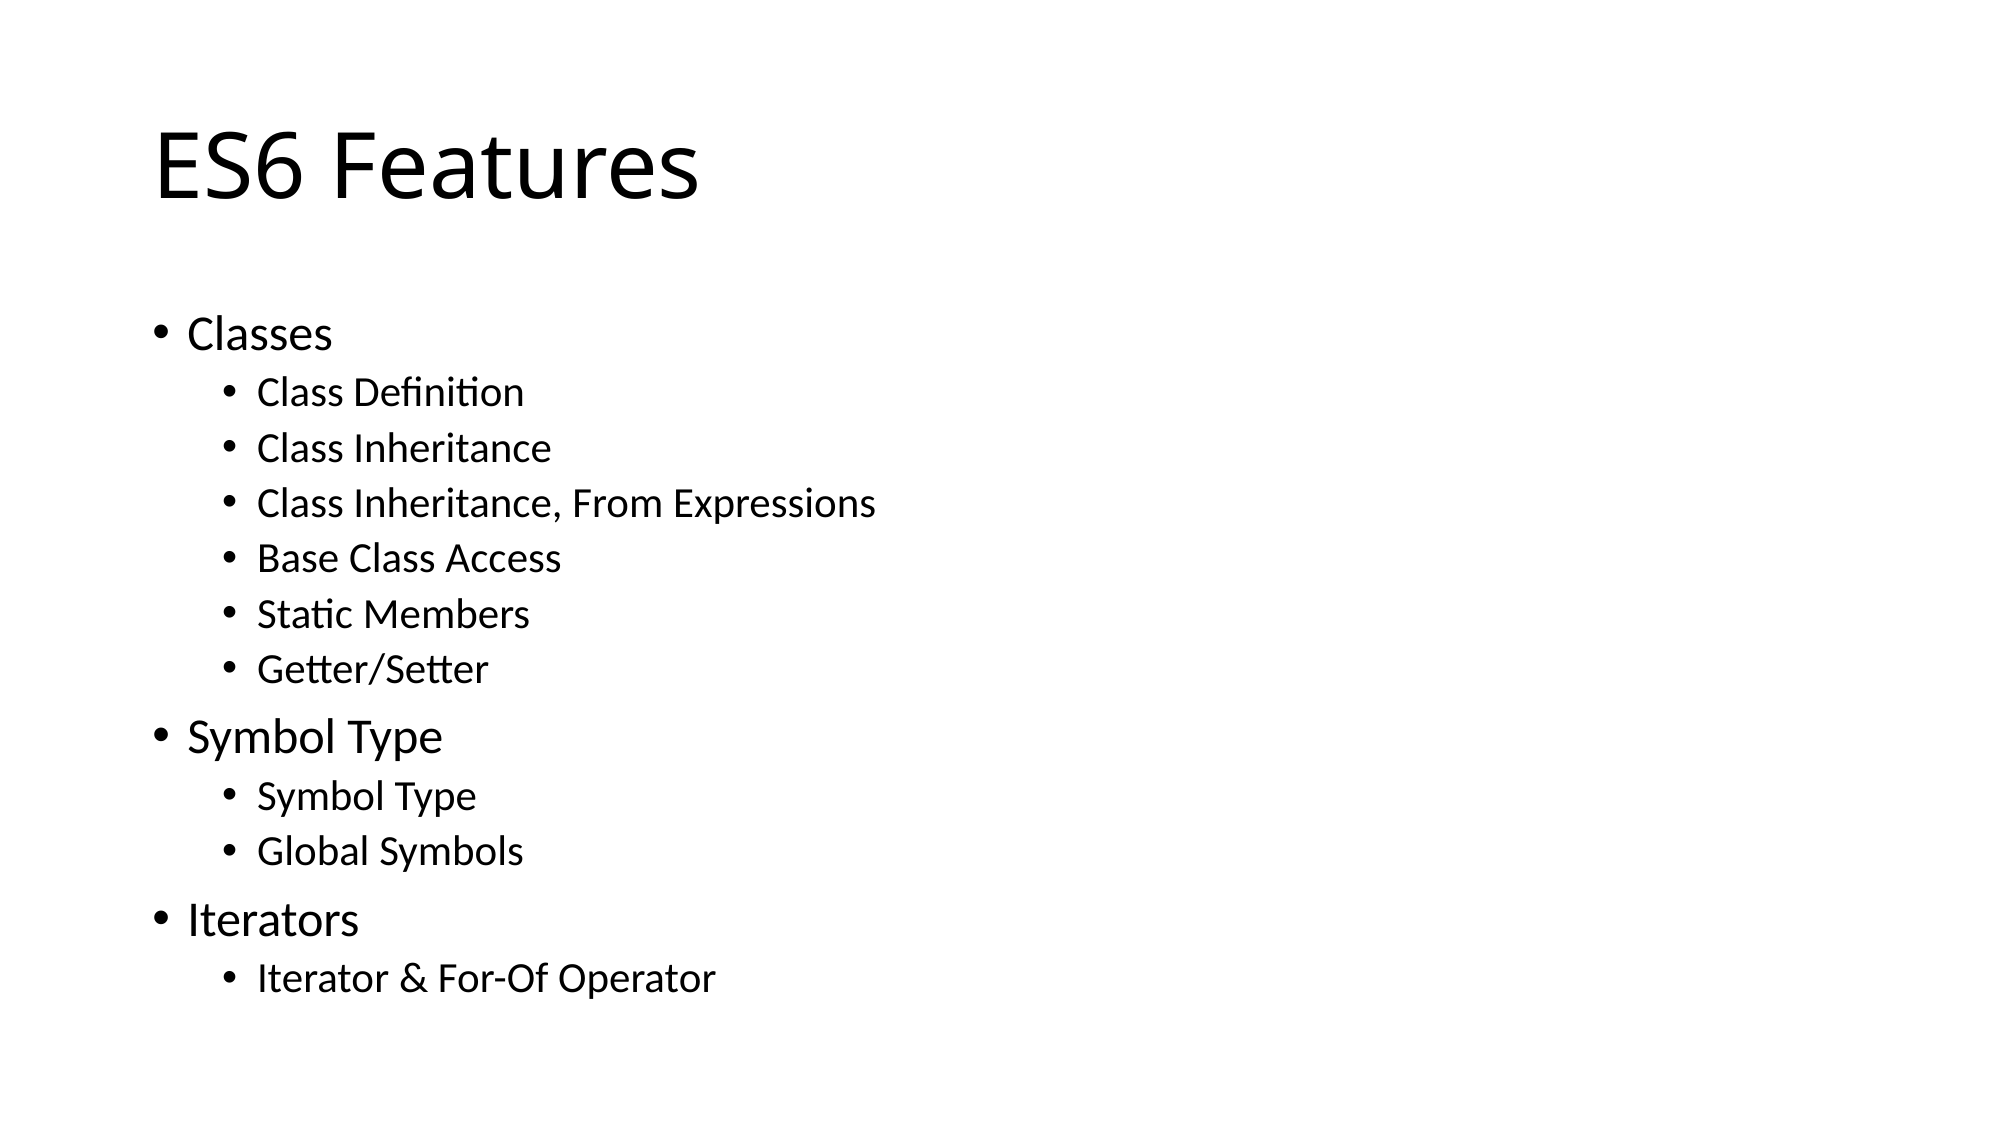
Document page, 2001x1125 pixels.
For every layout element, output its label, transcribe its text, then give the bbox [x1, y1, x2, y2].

title ES6 Features [137, 59, 1863, 278]
list Classes Class Definition Class Inheritance Class Inheritance, From Expressions Base Class Access Static Members Getter/Setter Symbol Type Symbol Type Global Symbols Iterators Iterator & For-Of Operator [137, 299, 1863, 1014]
